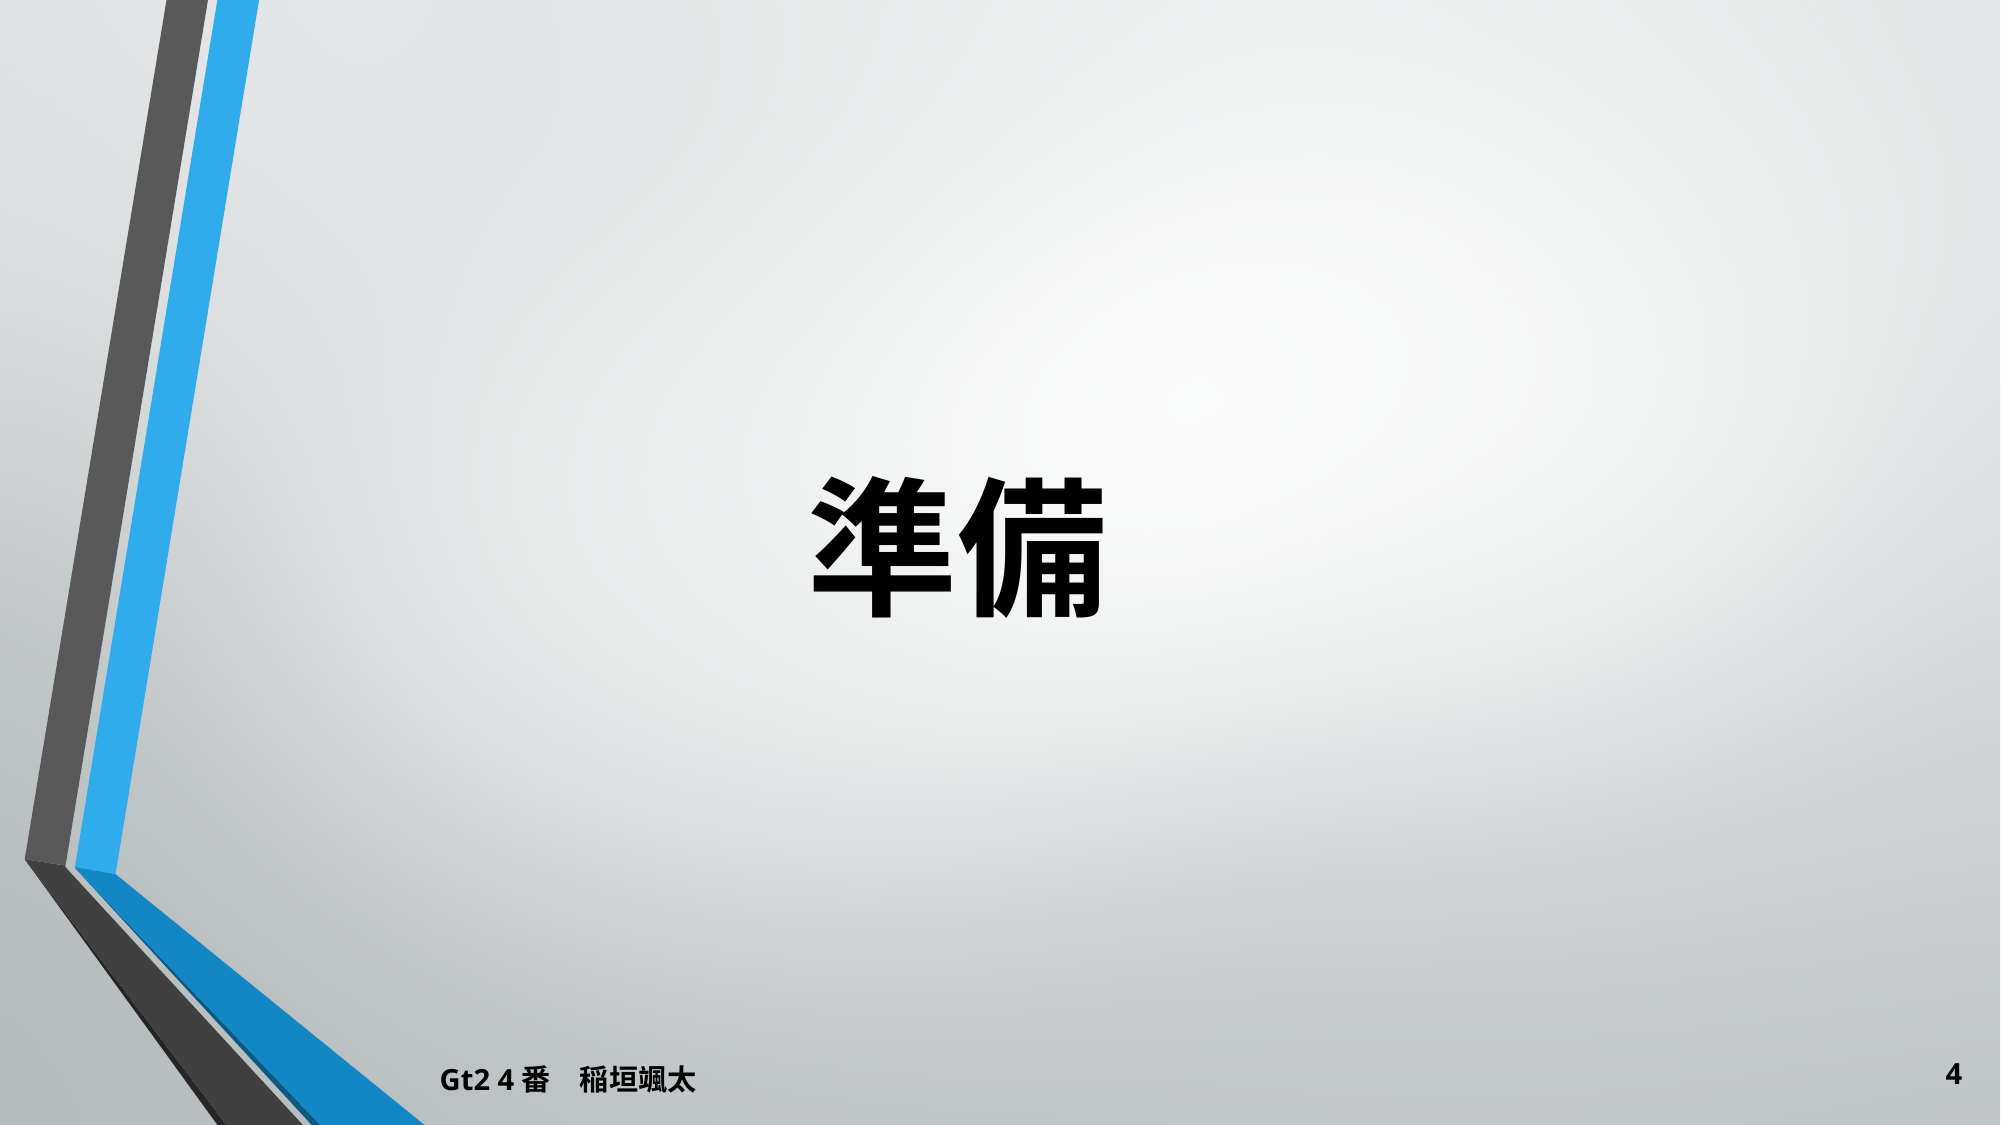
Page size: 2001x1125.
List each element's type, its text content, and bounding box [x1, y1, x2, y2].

footer Gt2 4番 稲垣颯太 [424, 1048, 1587, 1109]
title 準備 [266, 423, 1649, 666]
slide_number 4 [1886, 1044, 1978, 1105]
